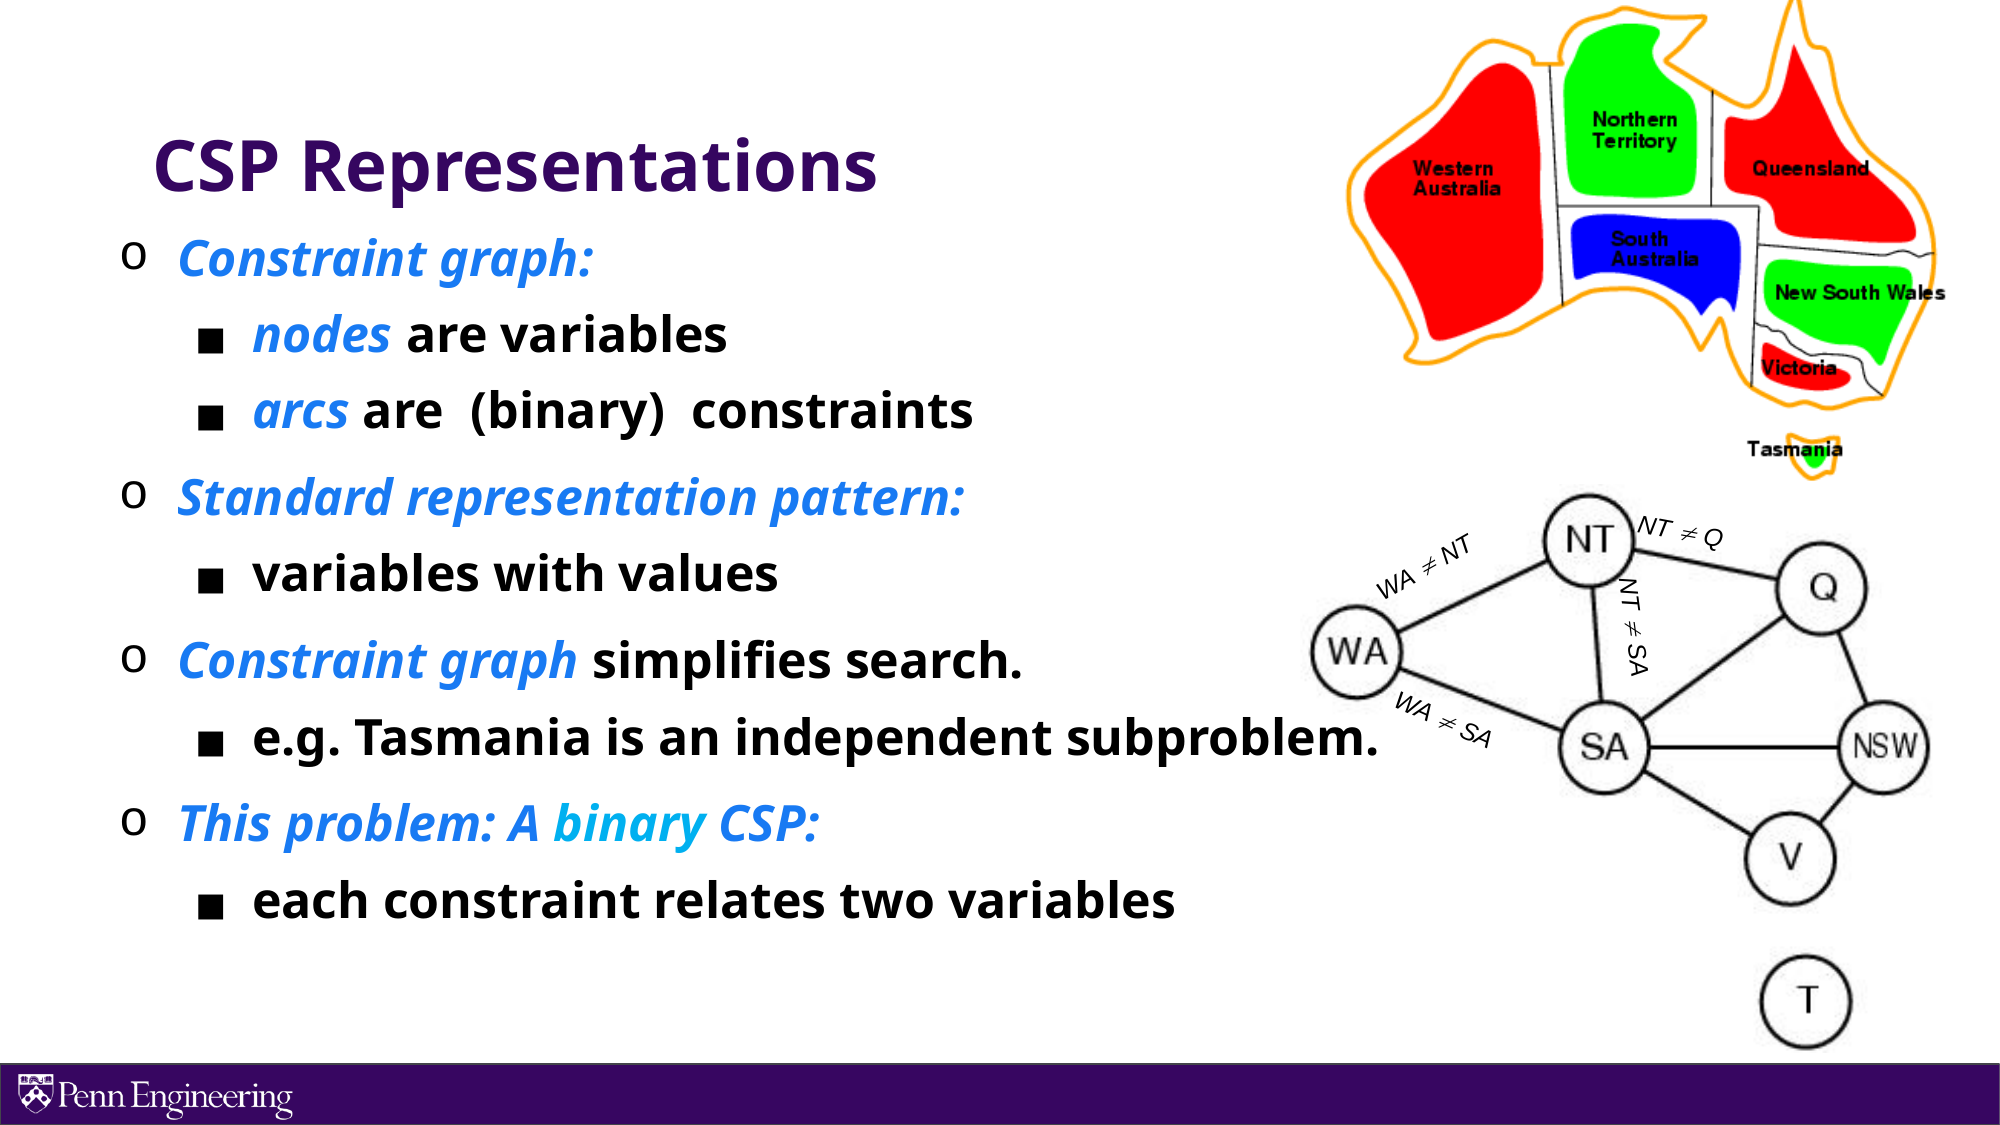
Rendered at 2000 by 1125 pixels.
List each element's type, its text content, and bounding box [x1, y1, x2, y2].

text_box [1282, 462, 1954, 1054]
title CSP Representations [137, 59, 1339, 212]
picture [8, 1066, 87, 1123]
picture [1344, 0, 1954, 484]
list Constraint graph: nodes are variables arcs are (binary) constraints Standard representation pattern: variables with values Constraint graph simplifies search. e.g. Tasmania is an independent subproblem. This problem: A binary CSP: each constraint relates two variables [87, 212, 1444, 1125]
